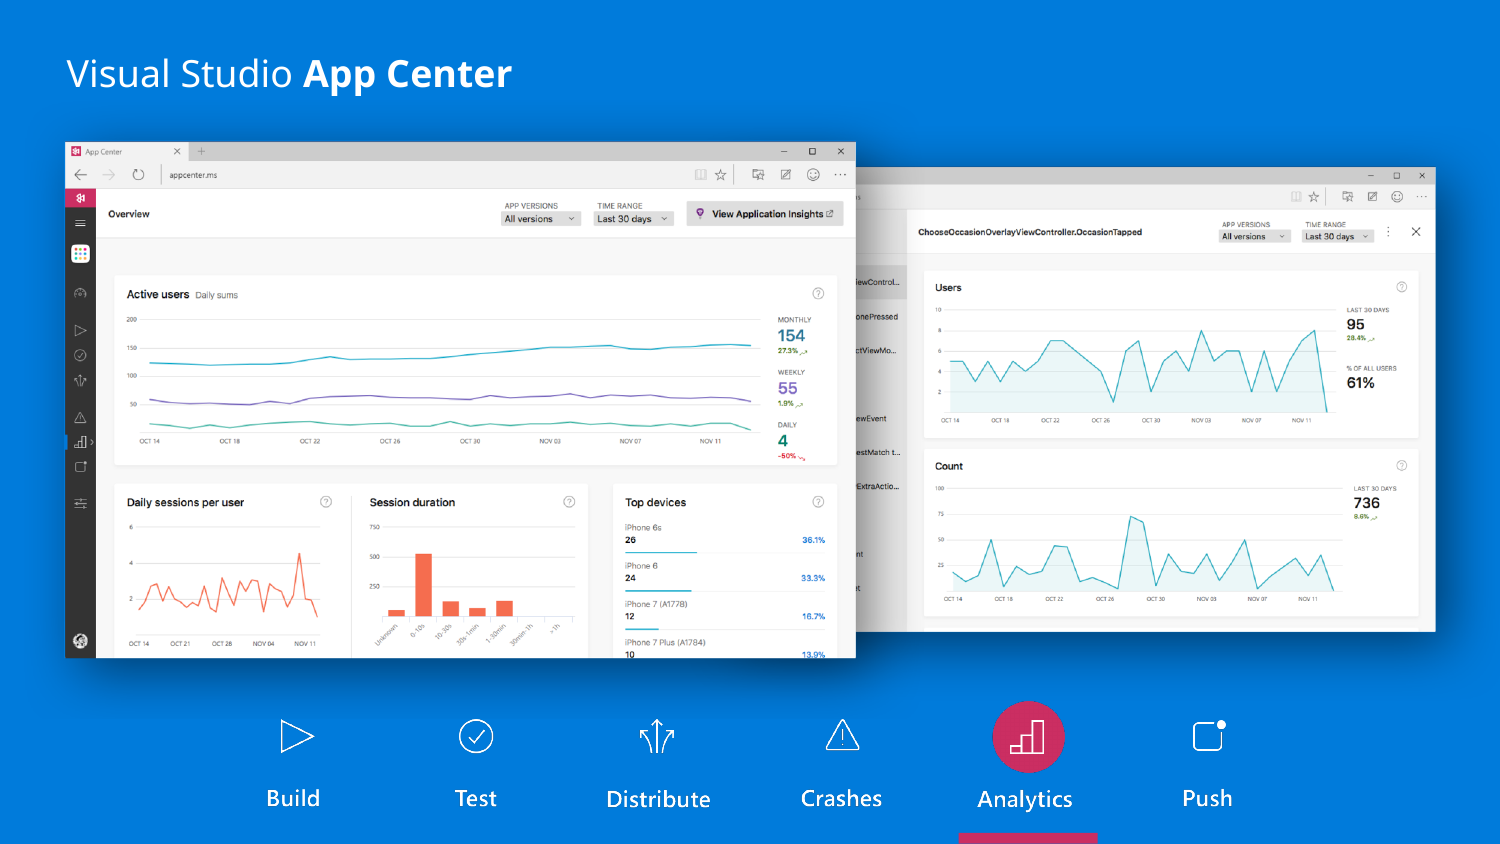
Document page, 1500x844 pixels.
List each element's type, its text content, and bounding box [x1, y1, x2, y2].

text_box Visual Studio App Center [51, 45, 628, 77]
text_box [958, 832, 1098, 844]
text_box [267, 728, 1232, 814]
picture [0, 79, 1500, 720]
